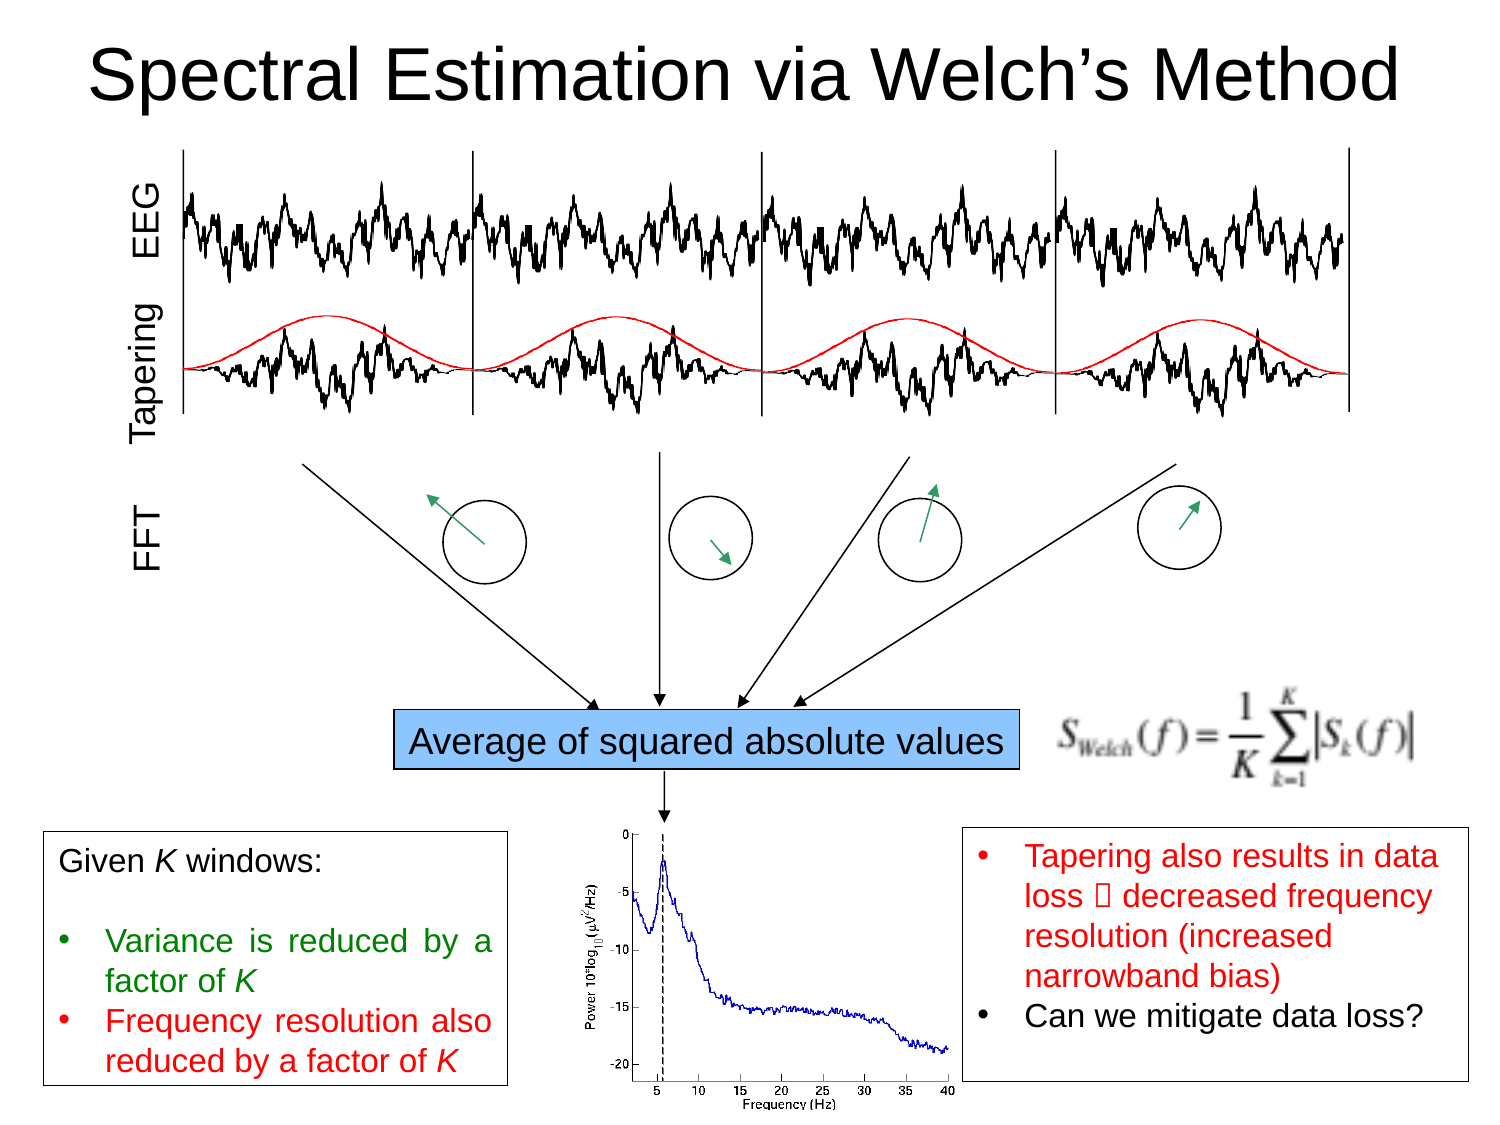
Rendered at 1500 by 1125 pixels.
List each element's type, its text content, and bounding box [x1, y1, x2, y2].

text_box Tapering also results in data loss  decreased frequency resolution (increased narrowband bias) Can we mitigate data loss? [1027, 827, 1469, 1082]
text_box [442, 500, 527, 584]
text_box Tapering [110, 277, 171, 461]
text_box [919, 483, 940, 543]
text_box [653, 452, 666, 707]
title Spectral Estimation via Welch’s Method [50, 0, 1440, 142]
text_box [1051, 678, 1417, 791]
text_box Given K windows: Variance is reduced by a factor of K Frequency resolution also reduced by a factor of K [43, 831, 387, 1086]
text_box [737, 456, 910, 707]
text_box [302, 463, 599, 707]
picture [182, 167, 1350, 442]
text_box [669, 496, 753, 580]
text_box [793, 463, 1177, 707]
text_box [1179, 500, 1201, 530]
text_box [1137, 485, 1222, 570]
text_box [710, 539, 732, 566]
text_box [392, 709, 1021, 1110]
text_box EEG [113, 166, 174, 276]
text_box [426, 494, 485, 545]
text_box FFT [114, 489, 175, 589]
text_box [1235, 125, 1500, 281]
text_box [878, 498, 962, 582]
